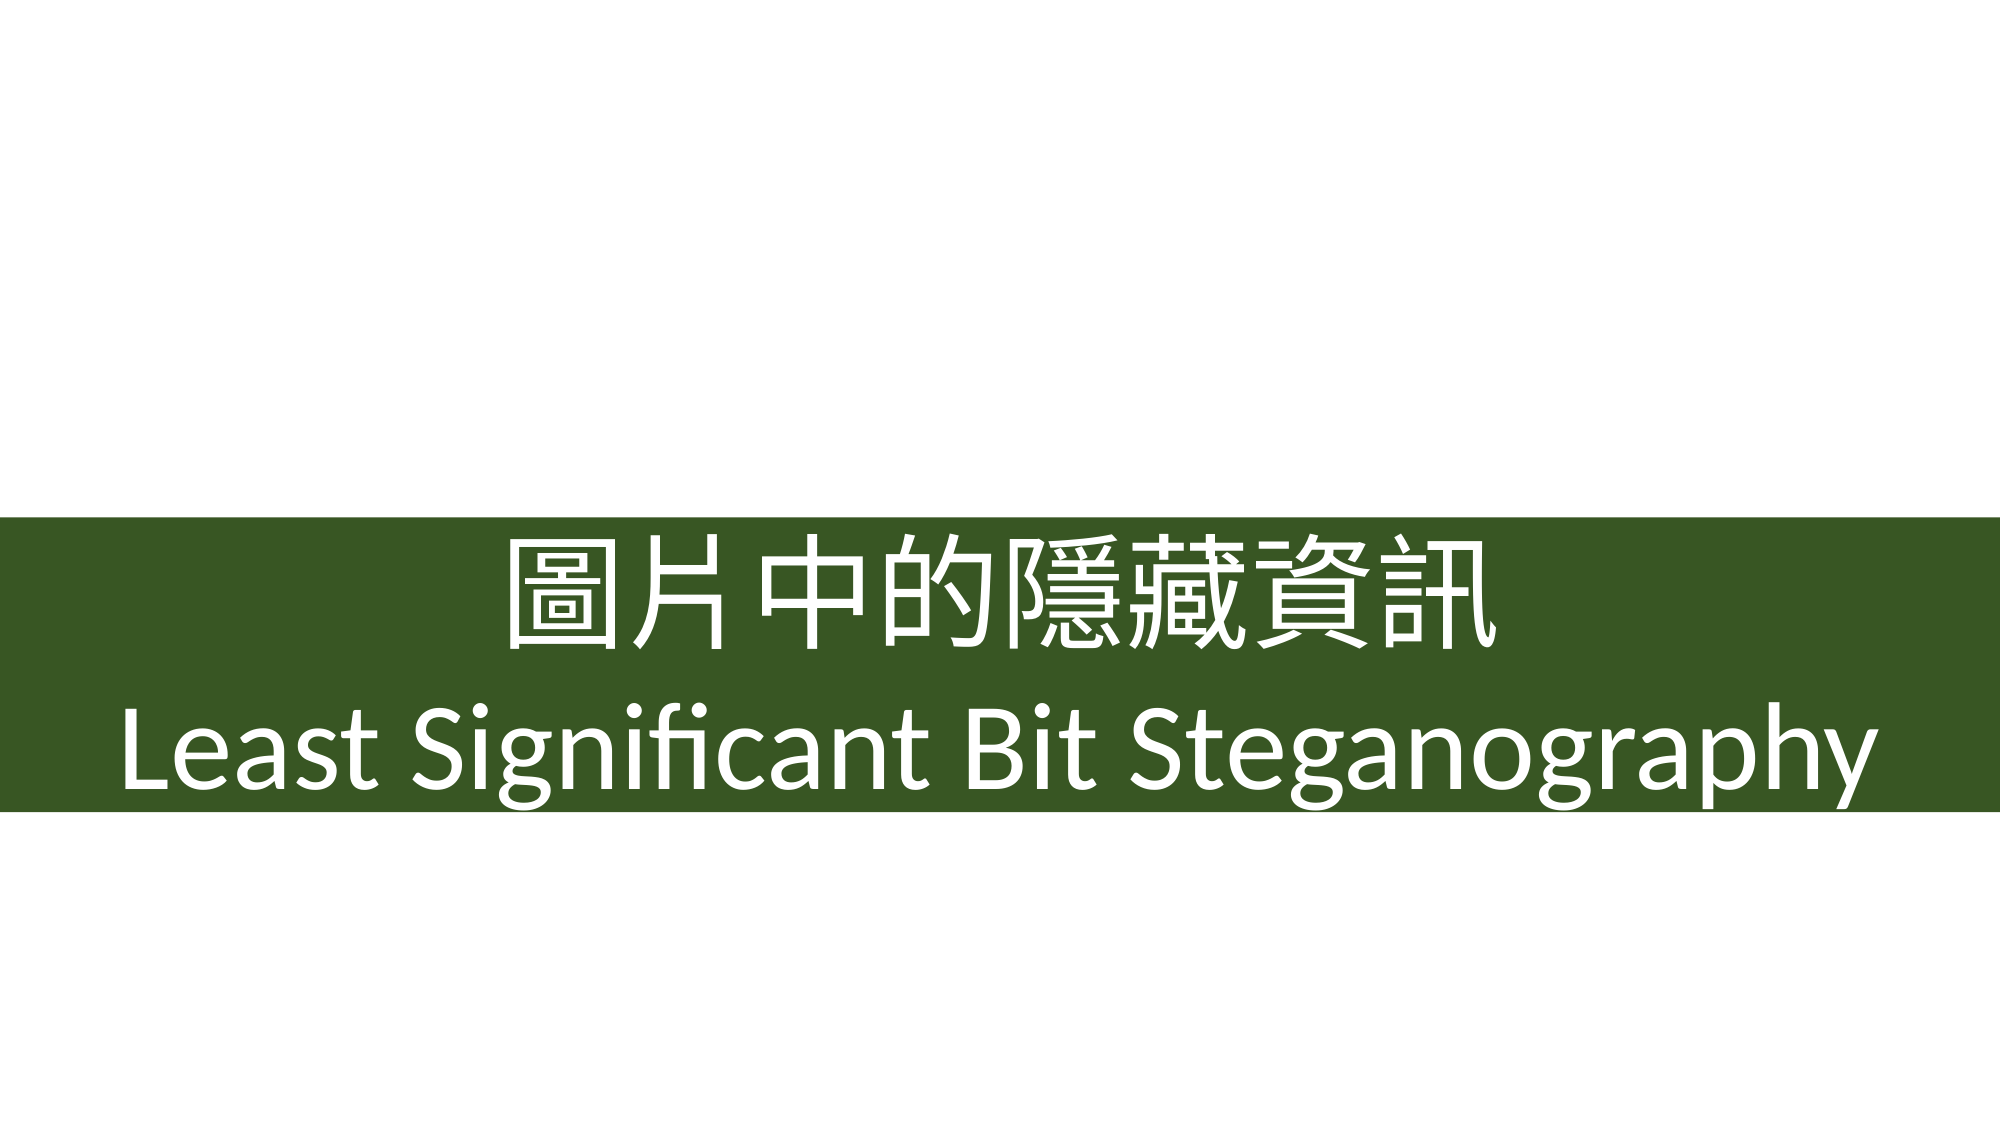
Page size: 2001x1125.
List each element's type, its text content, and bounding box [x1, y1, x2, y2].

text_box 圖片中的隱藏資訊 Least Significant Bit Steganography [0, 516, 2000, 813]
